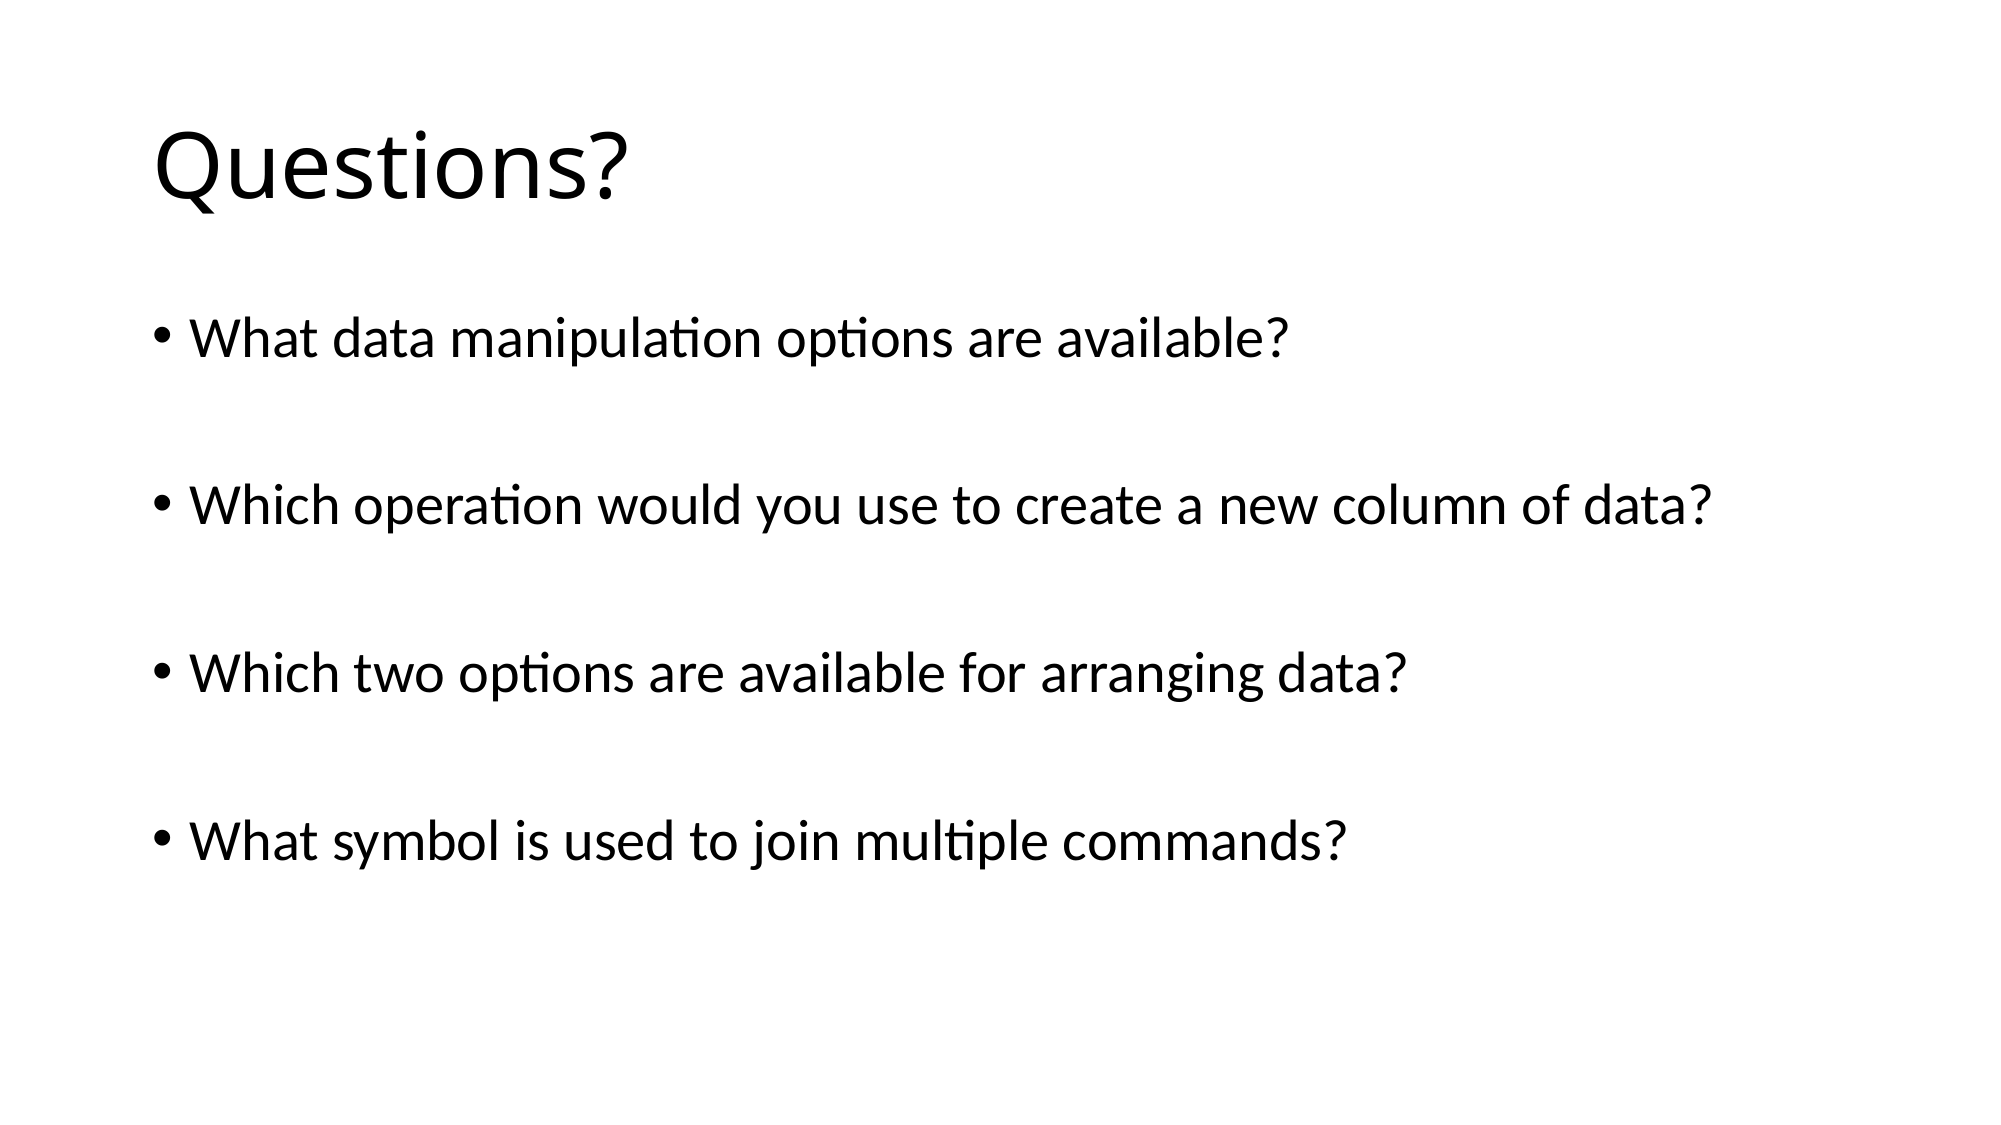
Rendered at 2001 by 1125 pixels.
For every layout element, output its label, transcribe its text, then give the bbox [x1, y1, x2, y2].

title Questions? [137, 59, 1863, 278]
list What data manipulation options are available? Which operation would you use to create a new column of data? Which two options are available for arranging data? What symbol is used to join multiple commands? [137, 299, 1863, 1014]
